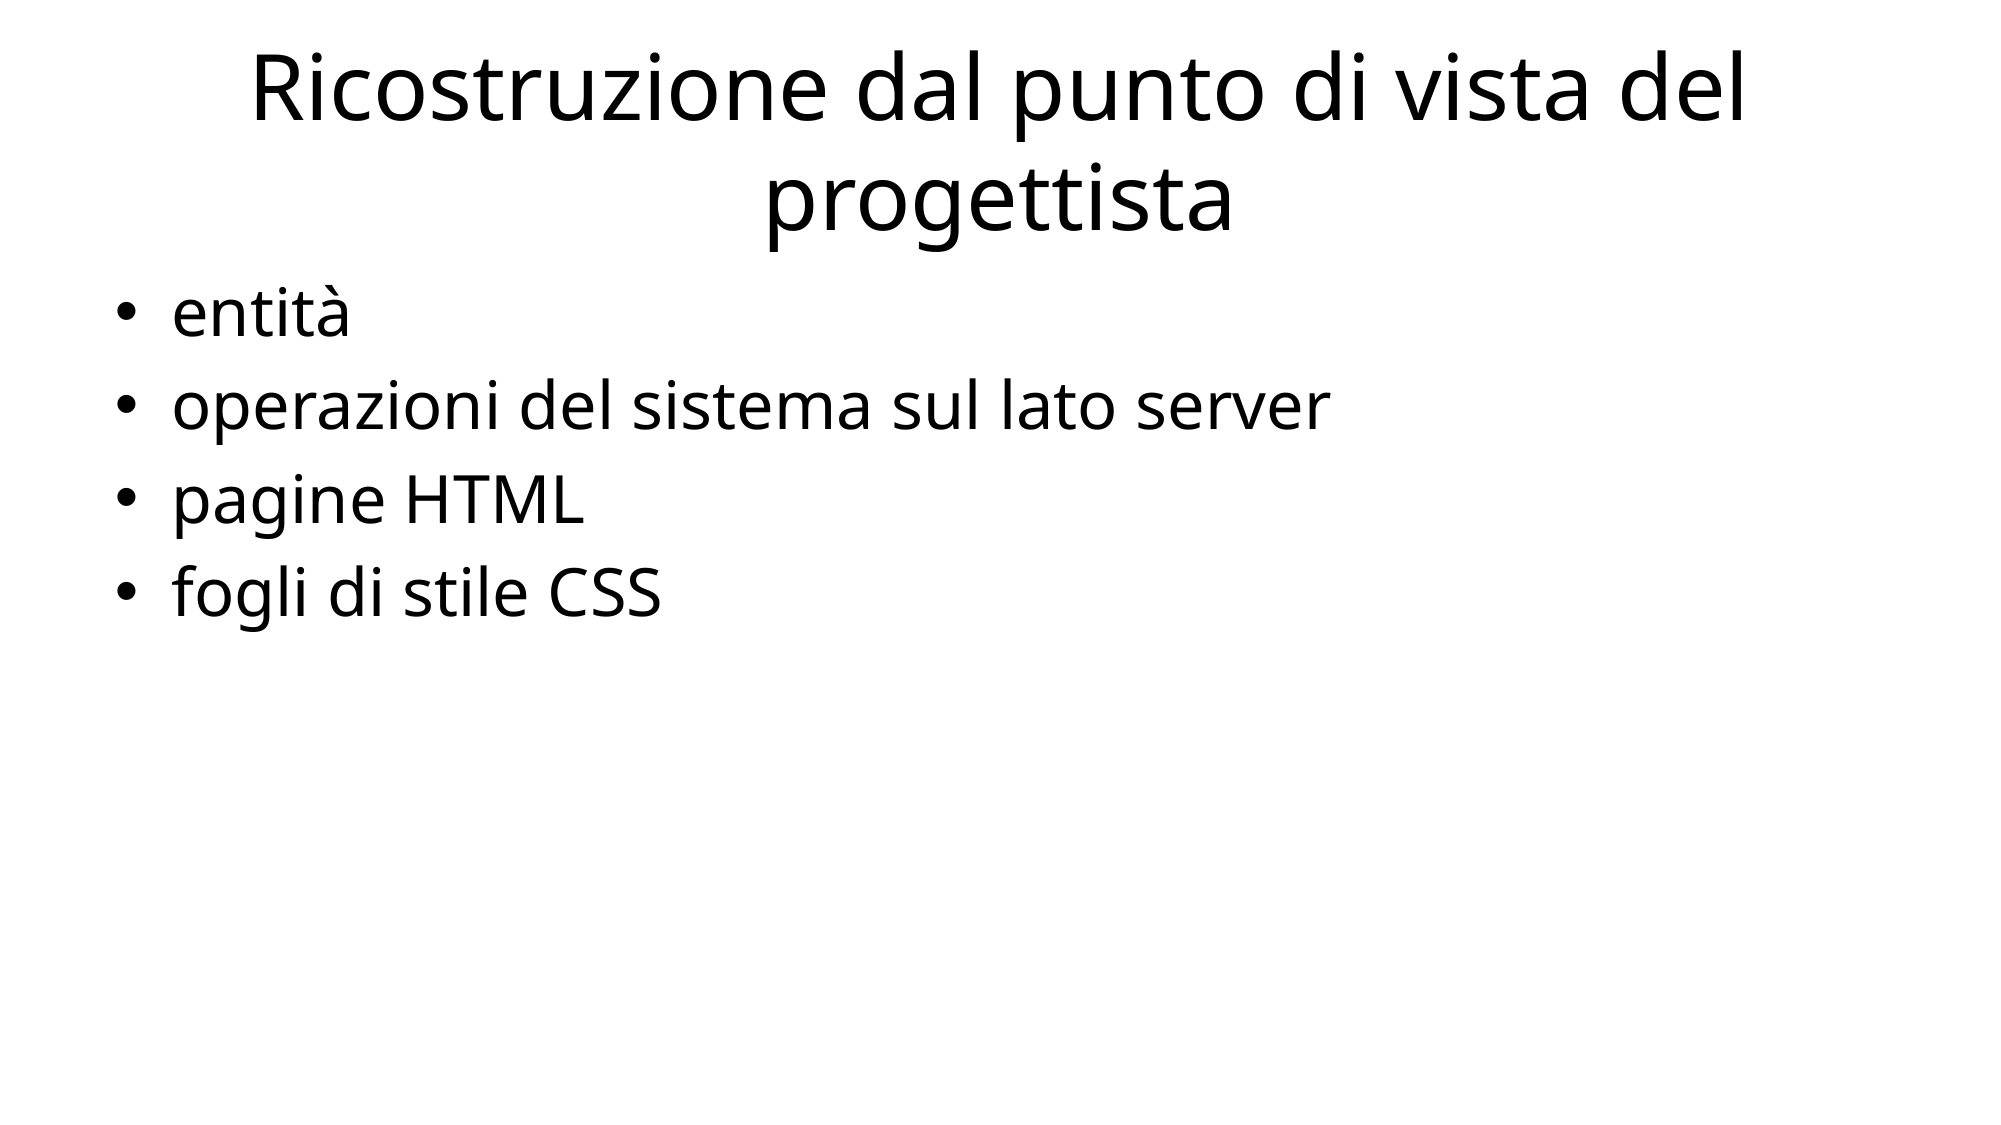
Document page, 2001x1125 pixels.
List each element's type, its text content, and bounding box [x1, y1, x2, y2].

title Ricostruzione dal punto di vista del progettista [99, 45, 1900, 233]
list entità operazioni del sistema sul lato server pagine HTML fogli di stile CSS [99, 262, 1900, 1005]
